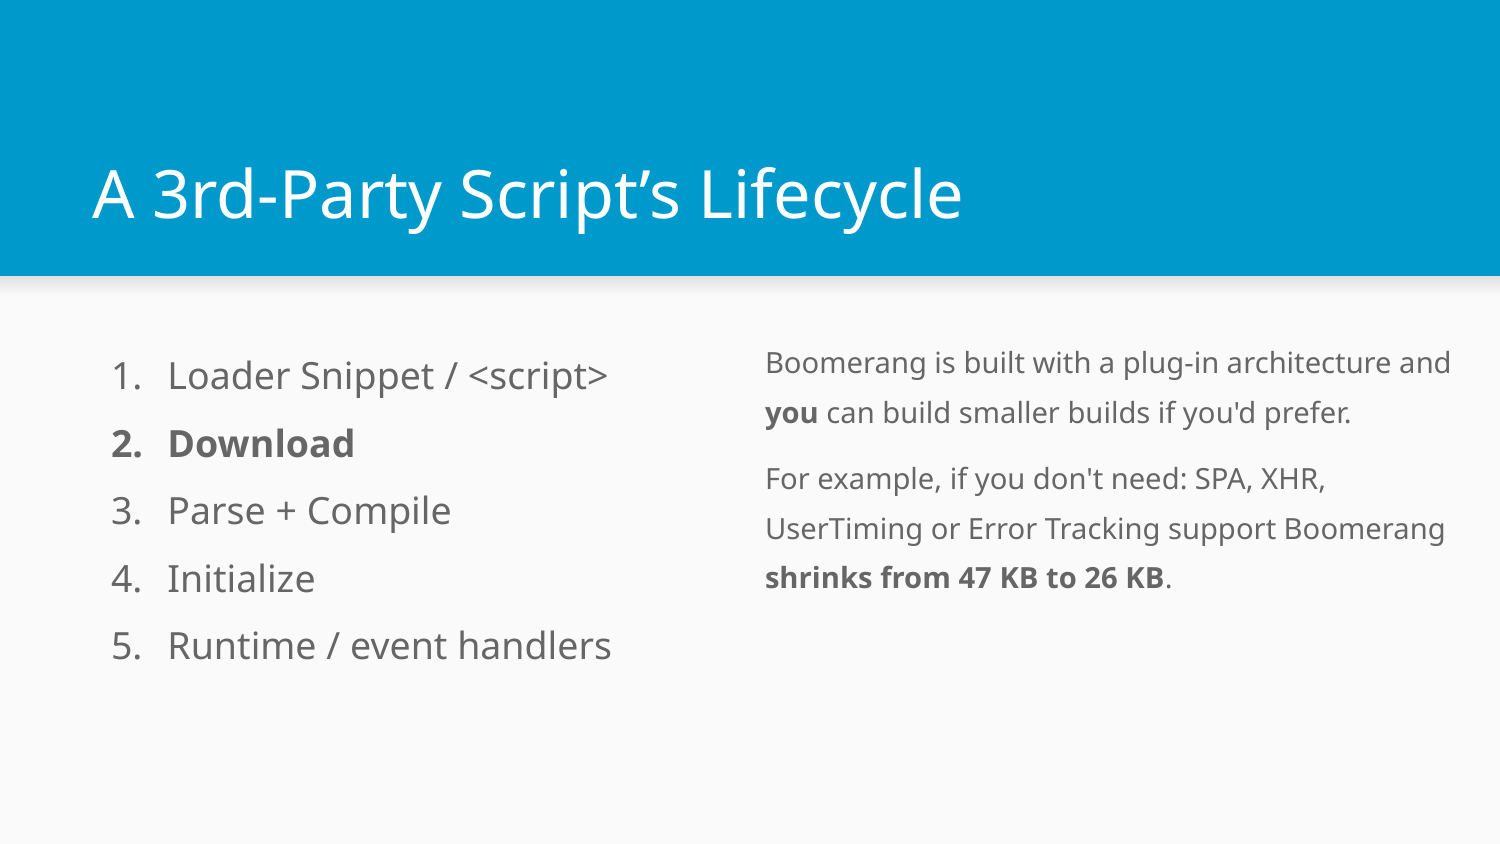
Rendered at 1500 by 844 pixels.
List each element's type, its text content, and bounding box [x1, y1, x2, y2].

title A 3rd-Party Script’s Lifecycle [77, 121, 1427, 248]
list Loader Snippet / <script> Download Parse + Compile Initialize Runtime / event handlers [77, 314, 750, 760]
list Boomerang is built with a plug-in architecture and you can build smaller builds if you'd prefer. For example, if you don't need: SPA, XHR, UserTiming or Error Tracking support Boomerang shrinks from 47 KB to 26 KB. [750, 314, 1497, 844]
